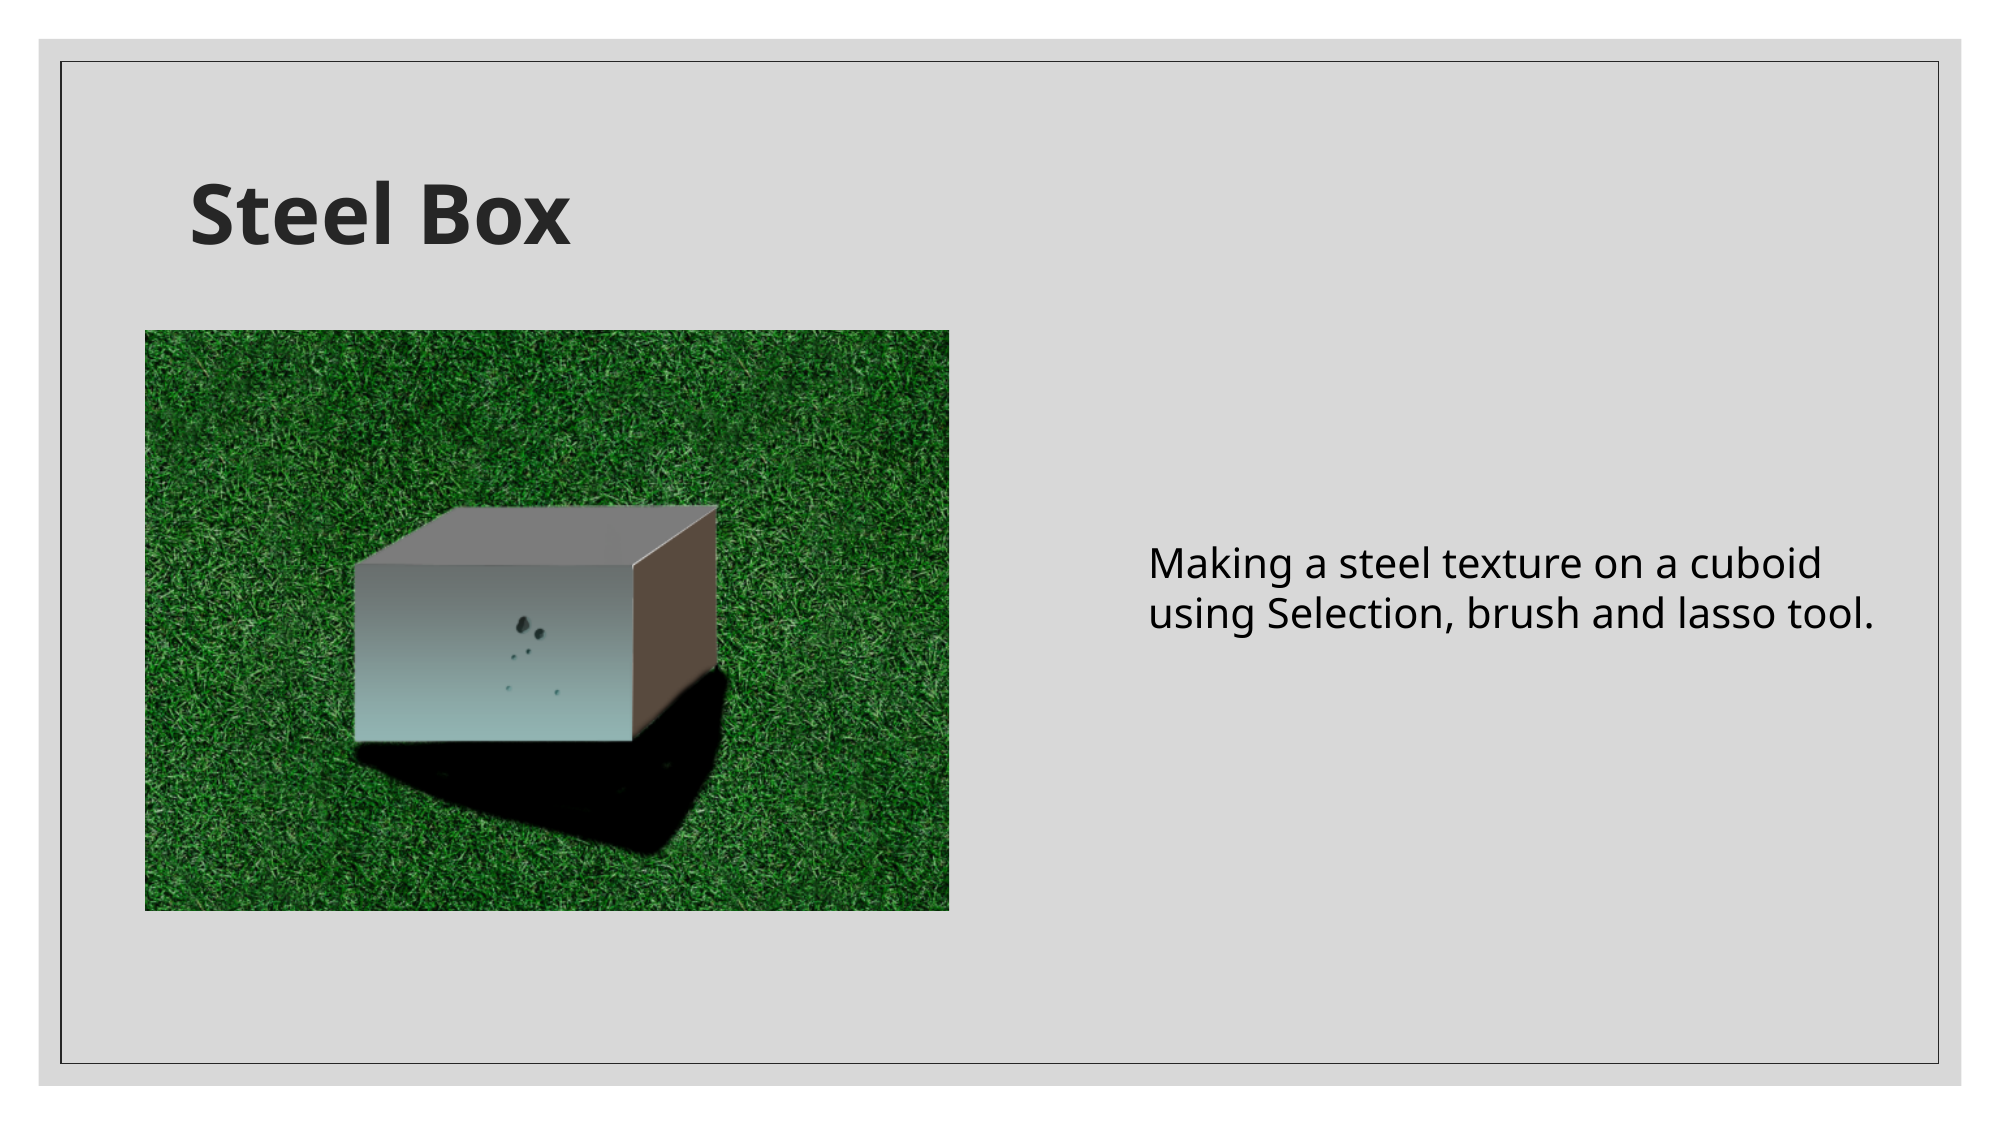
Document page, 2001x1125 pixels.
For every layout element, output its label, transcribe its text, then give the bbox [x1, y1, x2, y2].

title Steel Box [174, 105, 1825, 331]
text_box Making a steel texture on a cuboid using Selection, brush and lasso tool. [1133, 529, 1891, 645]
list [145, 330, 949, 911]
